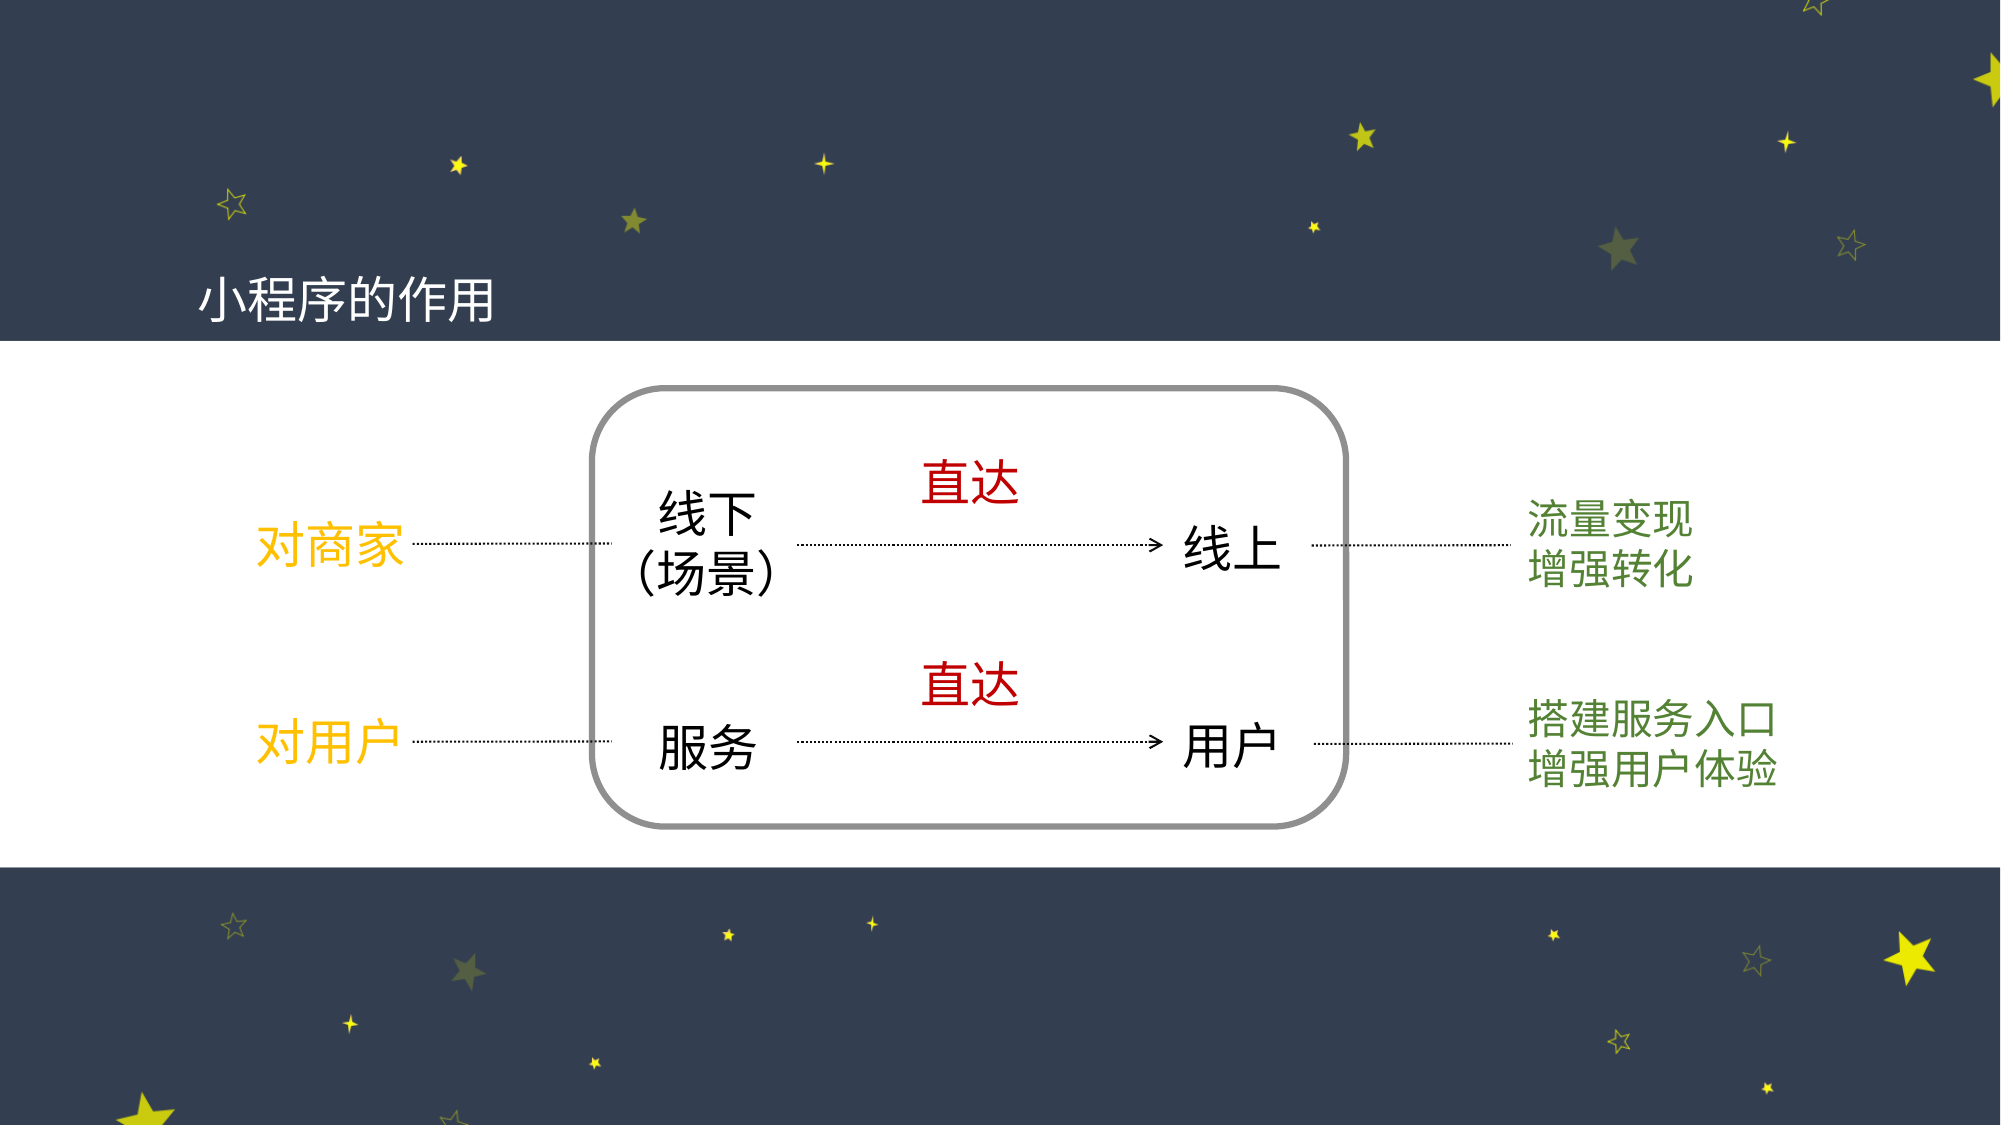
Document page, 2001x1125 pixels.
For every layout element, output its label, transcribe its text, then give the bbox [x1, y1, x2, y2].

text_box 搭建服务入口 增强用户体验 [1512, 685, 1793, 801]
text_box [590, 387, 1348, 828]
picture [0, 0, 2001, 1125]
text_box 流量变现 增强转化 [1512, 485, 1710, 601]
text_box 对用户 [240, 703, 421, 778]
text_box 对商家 [240, 506, 421, 582]
text_box 小程序的作用 [183, 260, 513, 336]
